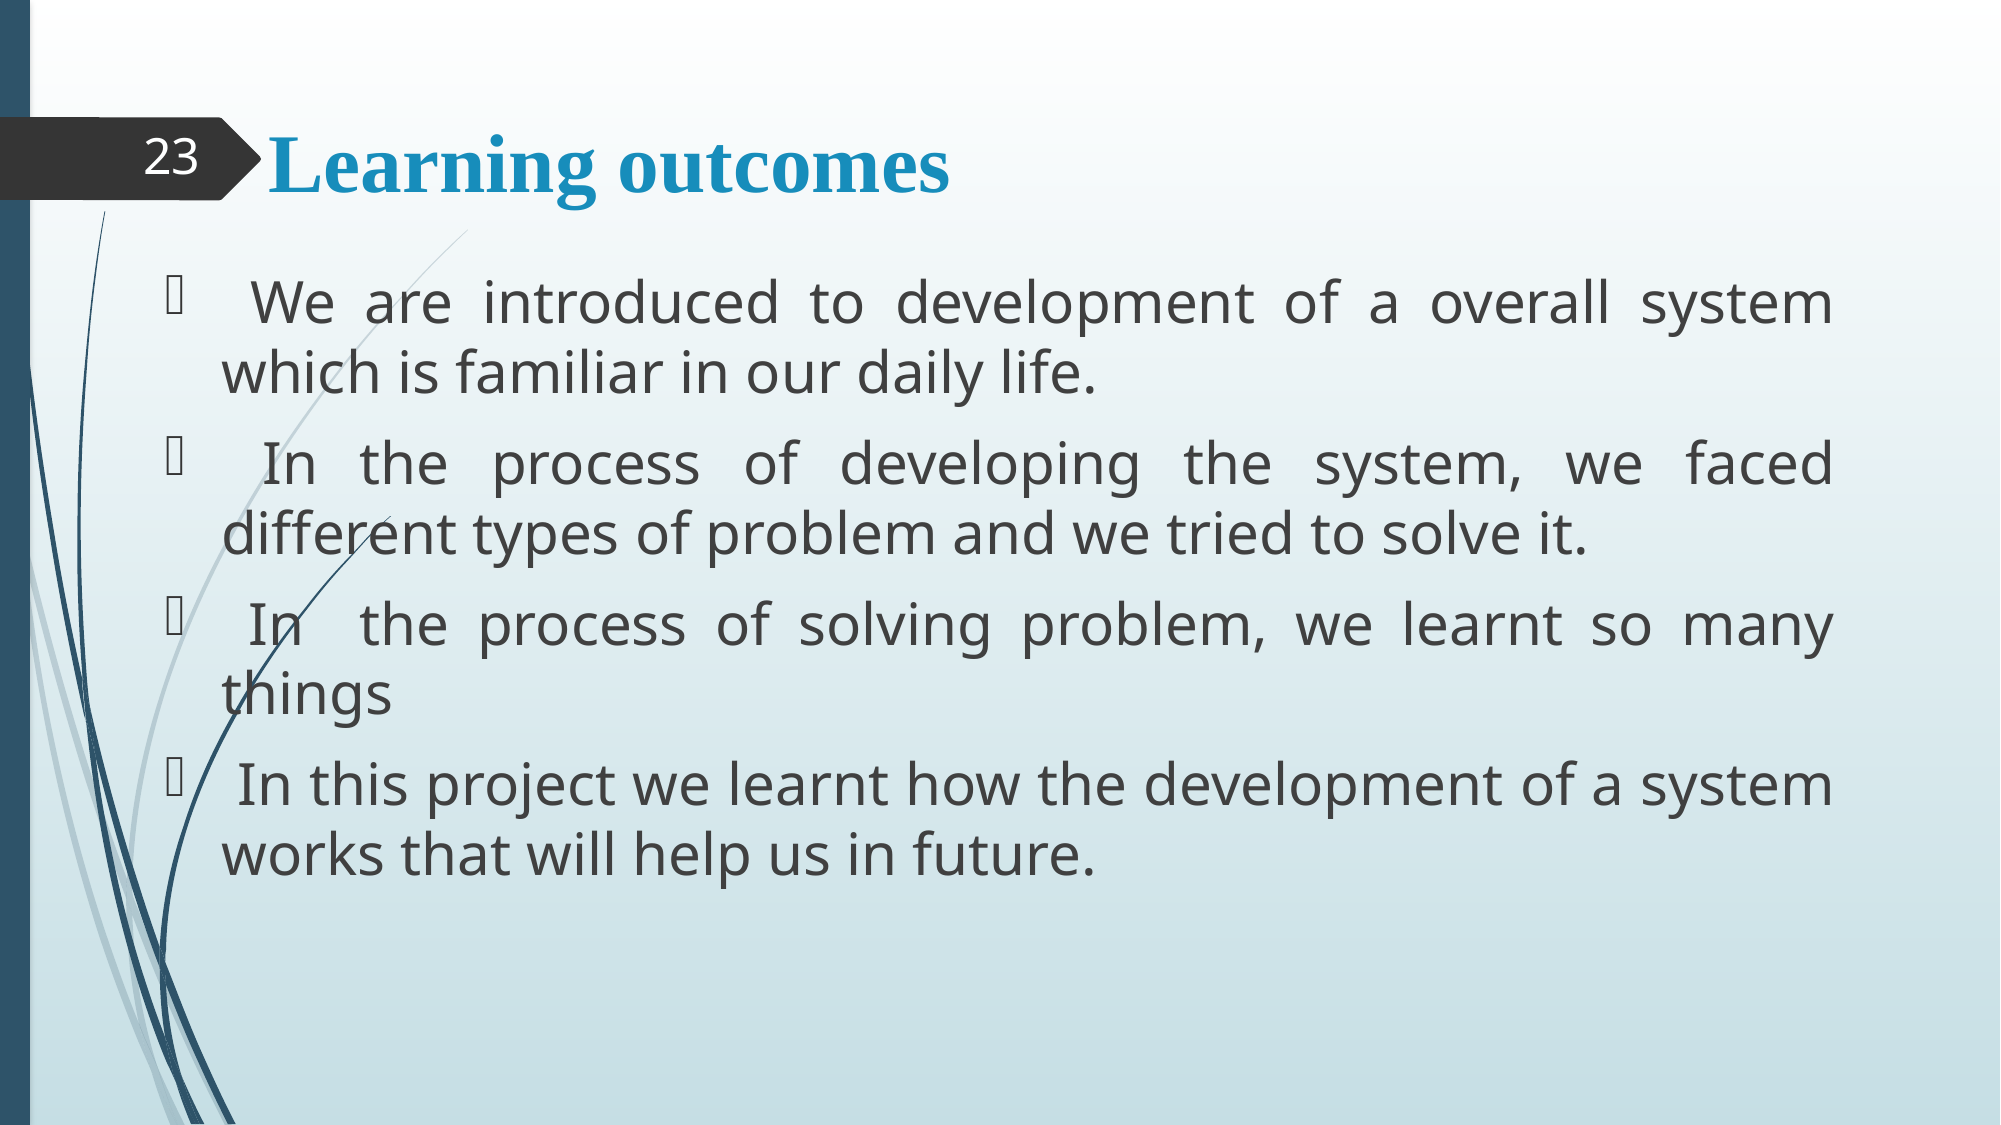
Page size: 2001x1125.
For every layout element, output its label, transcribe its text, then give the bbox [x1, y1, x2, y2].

slide_number 23 [87, 129, 216, 190]
list We are introduced to development of a overall system which is familiar in our daily life. In the process of developing the system, we faced different types of problem and we tried to solve it. In the process of solving problem, we learnt so many things In this project we learnt how the development of a system works that will help us in future. [149, 258, 1850, 950]
title Learning outcomes [149, 101, 1851, 244]
